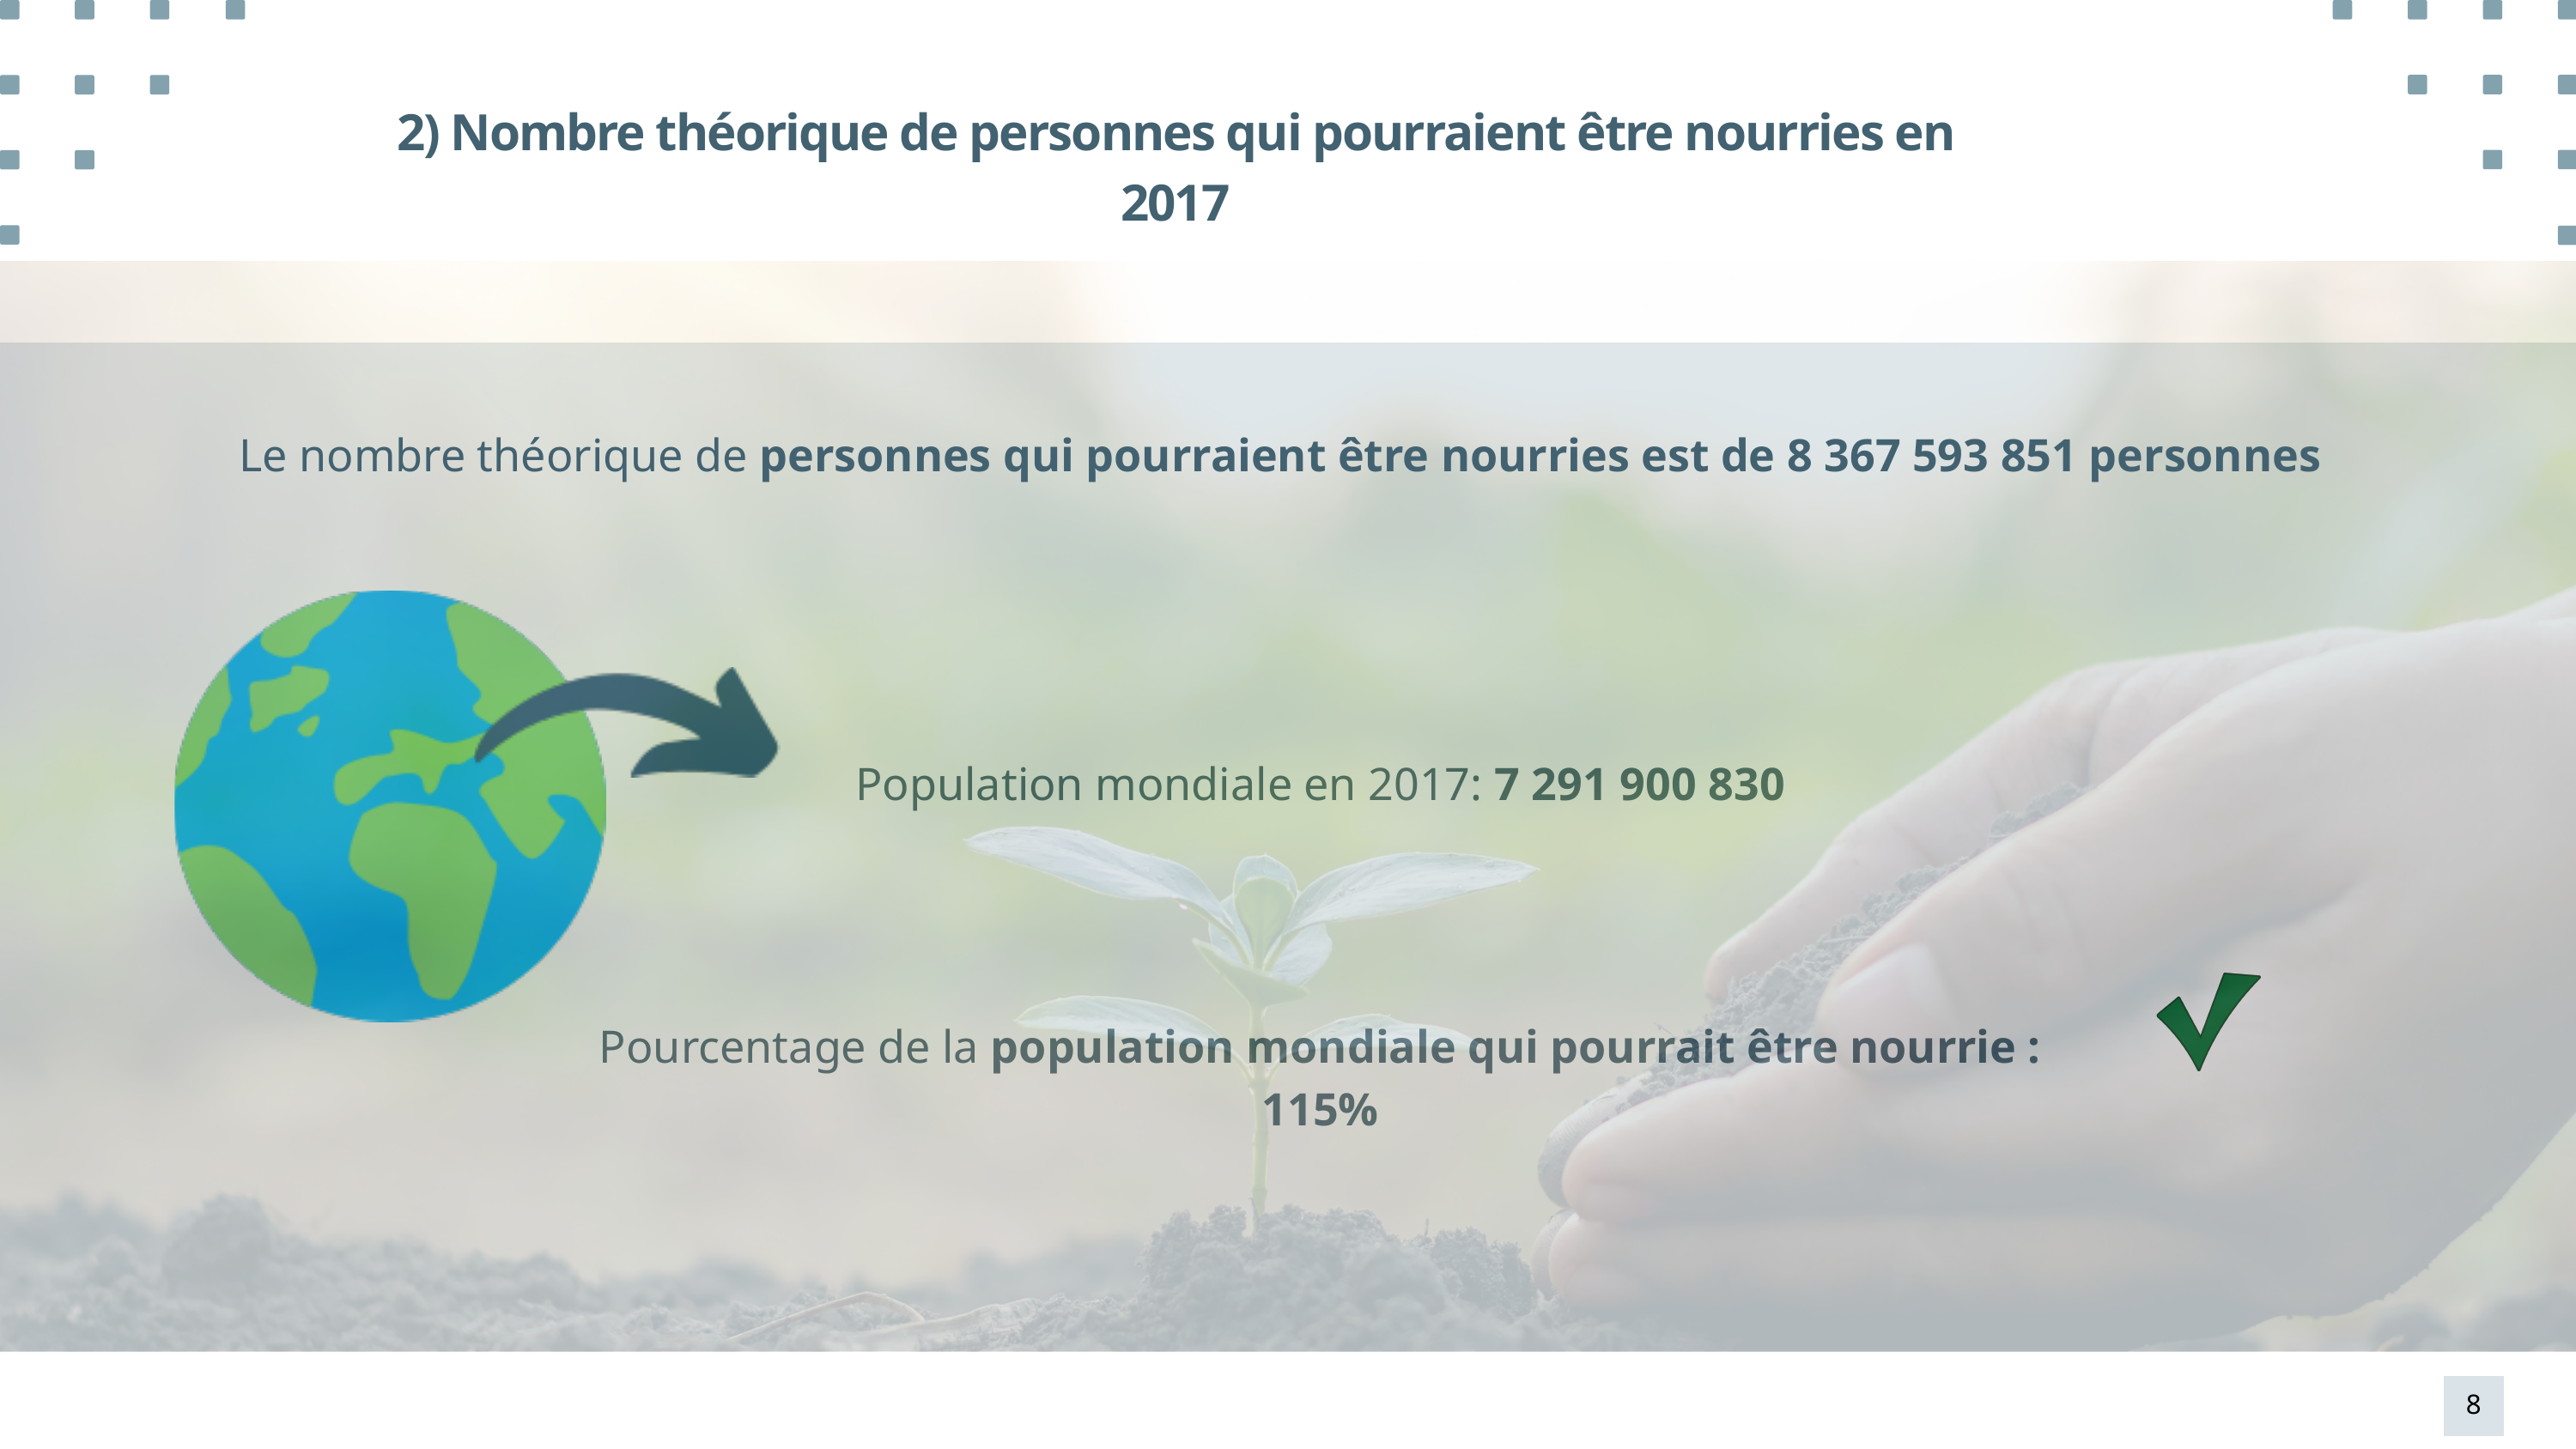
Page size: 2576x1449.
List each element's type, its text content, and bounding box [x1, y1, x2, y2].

text_box 2) Nombre théorique de personnes qui pourraient être nourries en 2017 [1800, 90, 1983, 231]
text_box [0, 0, 246, 246]
text_box Le nombre théorique de personnes qui pourraient être nourries est de 8 367 593 851 personnes [238, 418, 776, 482]
text_box [1800, 261, 2576, 1352]
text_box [782, 0, 1794, 1449]
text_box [2332, 0, 2576, 246]
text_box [2443, 1375, 2504, 1437]
text_box 2) Nombre théorique de personnes qui pourraient être nourries en 2017 [368, 90, 776, 231]
text_box [0, 261, 776, 1352]
text_box Le nombre théorique de personnes qui pourraient être nourries est de 8 367 593 851 personnes [1800, 418, 2323, 482]
